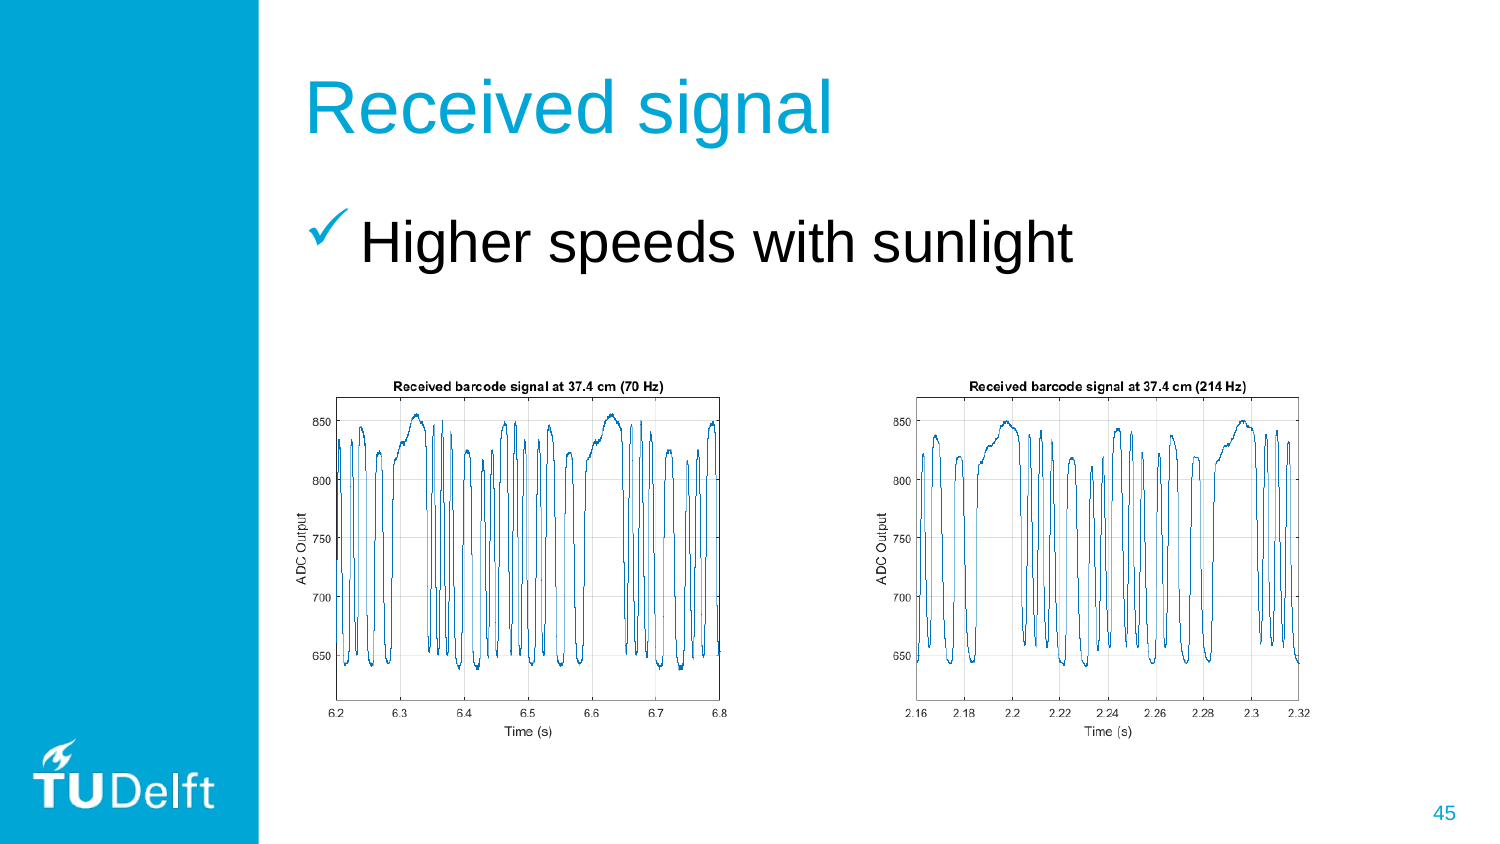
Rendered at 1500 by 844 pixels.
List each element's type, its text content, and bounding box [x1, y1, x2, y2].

title Received signal [289, 33, 1455, 175]
picture [290, 381, 732, 739]
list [871, 381, 1313, 739]
text_box Higher speeds with sunlight [289, 196, 1455, 769]
